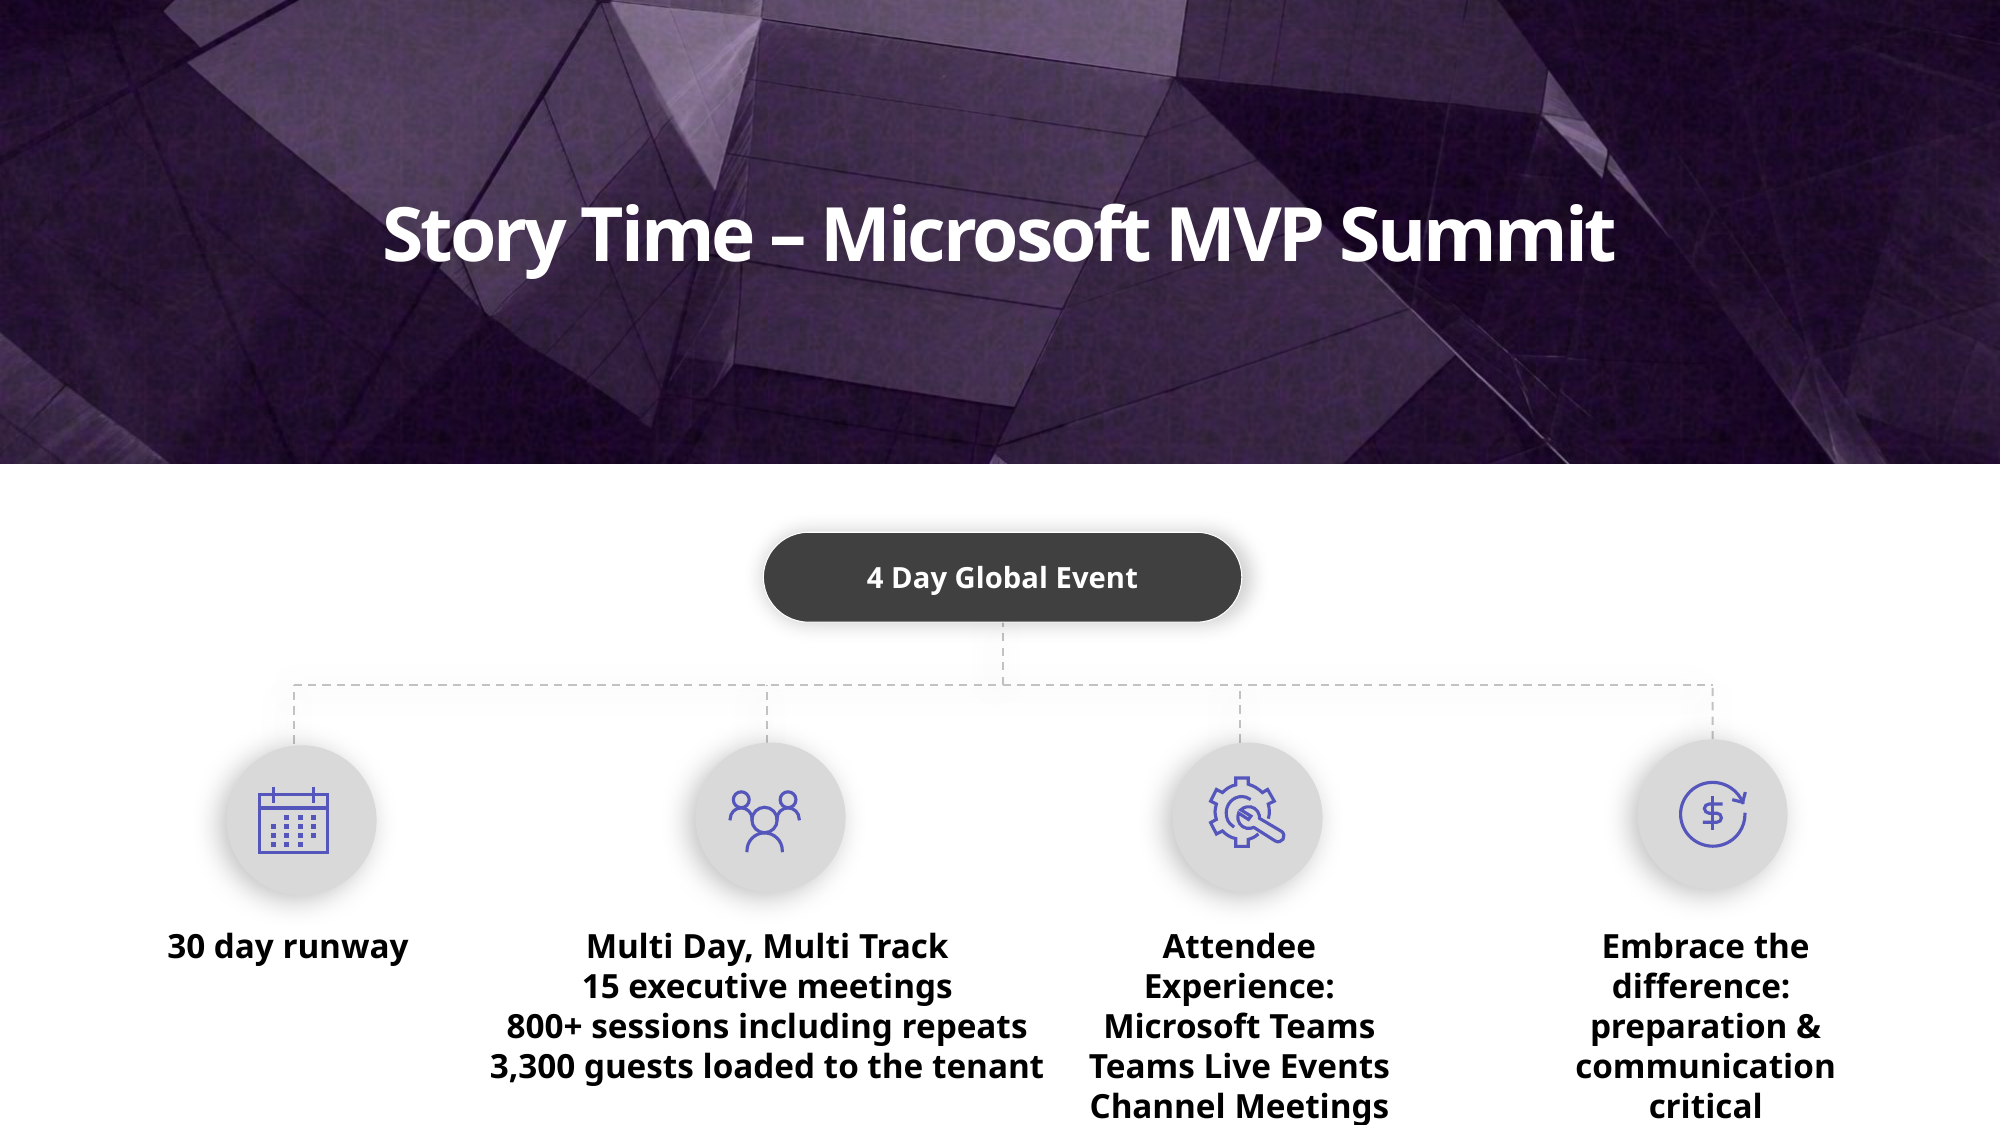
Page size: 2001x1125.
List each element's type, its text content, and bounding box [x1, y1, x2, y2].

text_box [0, 0, 2000, 464]
text_box [1210, 778, 1284, 847]
text_box [695, 744, 847, 894]
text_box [293, 620, 1713, 744]
text_box [259, 788, 328, 853]
text_box Multi Day, Multi Track 15 executive meetings 800+ sessions including repeats 3,300 guests loaded to the tenant [465, 917, 1070, 1125]
text_box [1172, 744, 1324, 894]
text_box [1534, 739, 1878, 1095]
text_box 30 day runway [97, 917, 465, 973]
text_box [226, 744, 378, 896]
text_box [730, 791, 800, 851]
text_box Attendee Experience: Microsoft Teams Teams Live Events Channel Meetings [1070, 917, 1422, 1125]
text_box 4 Day Global Event [762, 531, 1243, 620]
